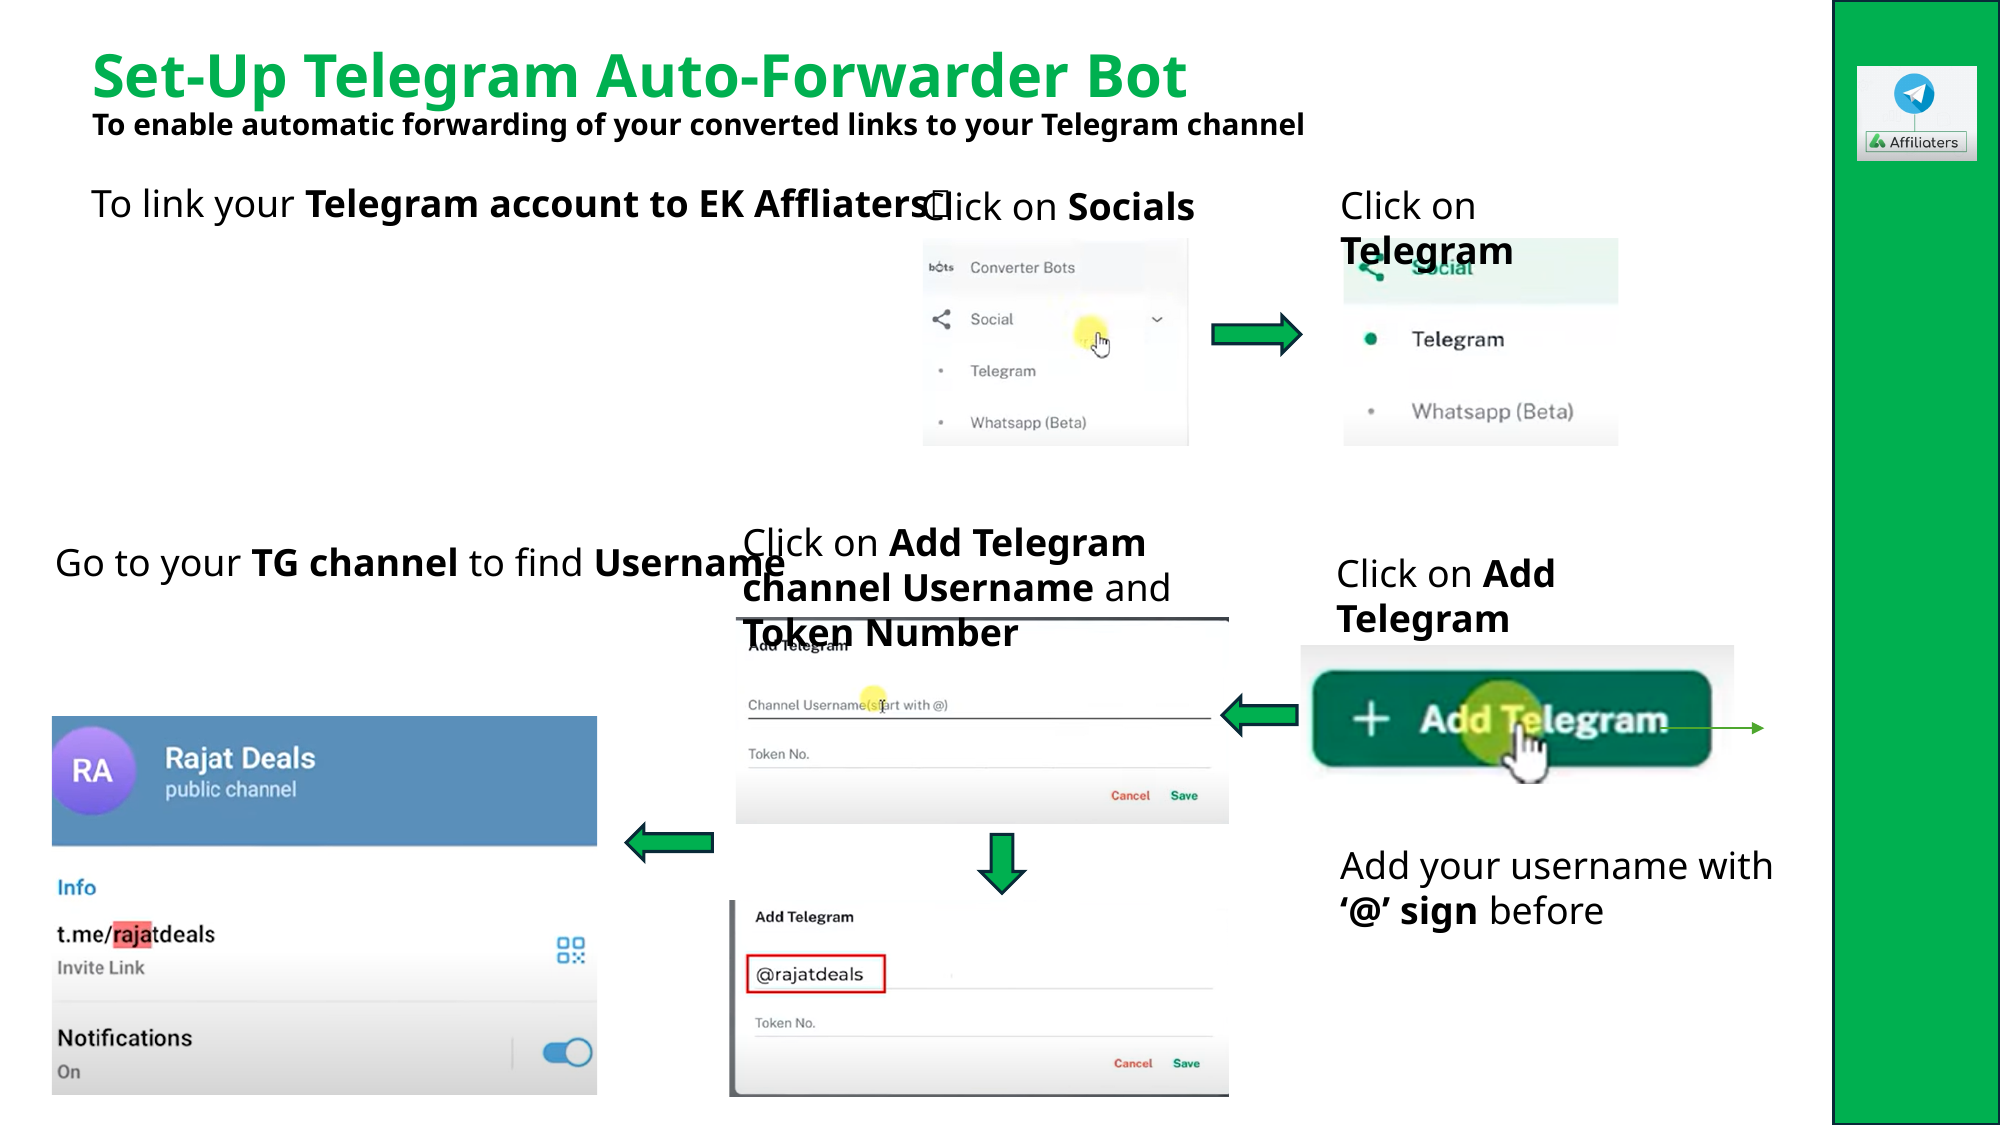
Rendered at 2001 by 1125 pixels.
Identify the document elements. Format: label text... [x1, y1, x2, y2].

text_box Click on Telegram [1325, 174, 1660, 280]
text_box [1832, 0, 2000, 1125]
text_box To link your Telegram account to EK Affliaters [76, 172, 1092, 232]
text_box Go to your TG channel to find Username [40, 531, 862, 592]
text_box Click on Add Telegram channel Username and Token Number [727, 511, 1281, 661]
text_box Click on Socials [906, 175, 1234, 236]
text_box [1230, 692, 1299, 738]
text_box [623, 821, 714, 865]
text_box Add your username with ‘@’ sign before [1325, 834, 1838, 940]
picture [735, 616, 1230, 825]
picture [1300, 645, 1735, 784]
text_box [1211, 311, 1303, 357]
picture [51, 715, 598, 1098]
text_box [976, 832, 1028, 896]
picture [922, 237, 1190, 446]
text_box Click on Add Telegram [1321, 542, 1735, 645]
title Set-Up Telegram Auto-Forwarder Bot To enable automatic forwarding of your converted links to your Telegram channel [77, 38, 1832, 150]
picture [1343, 237, 1619, 446]
picture [728, 899, 1230, 1098]
picture [1856, 65, 1978, 162]
